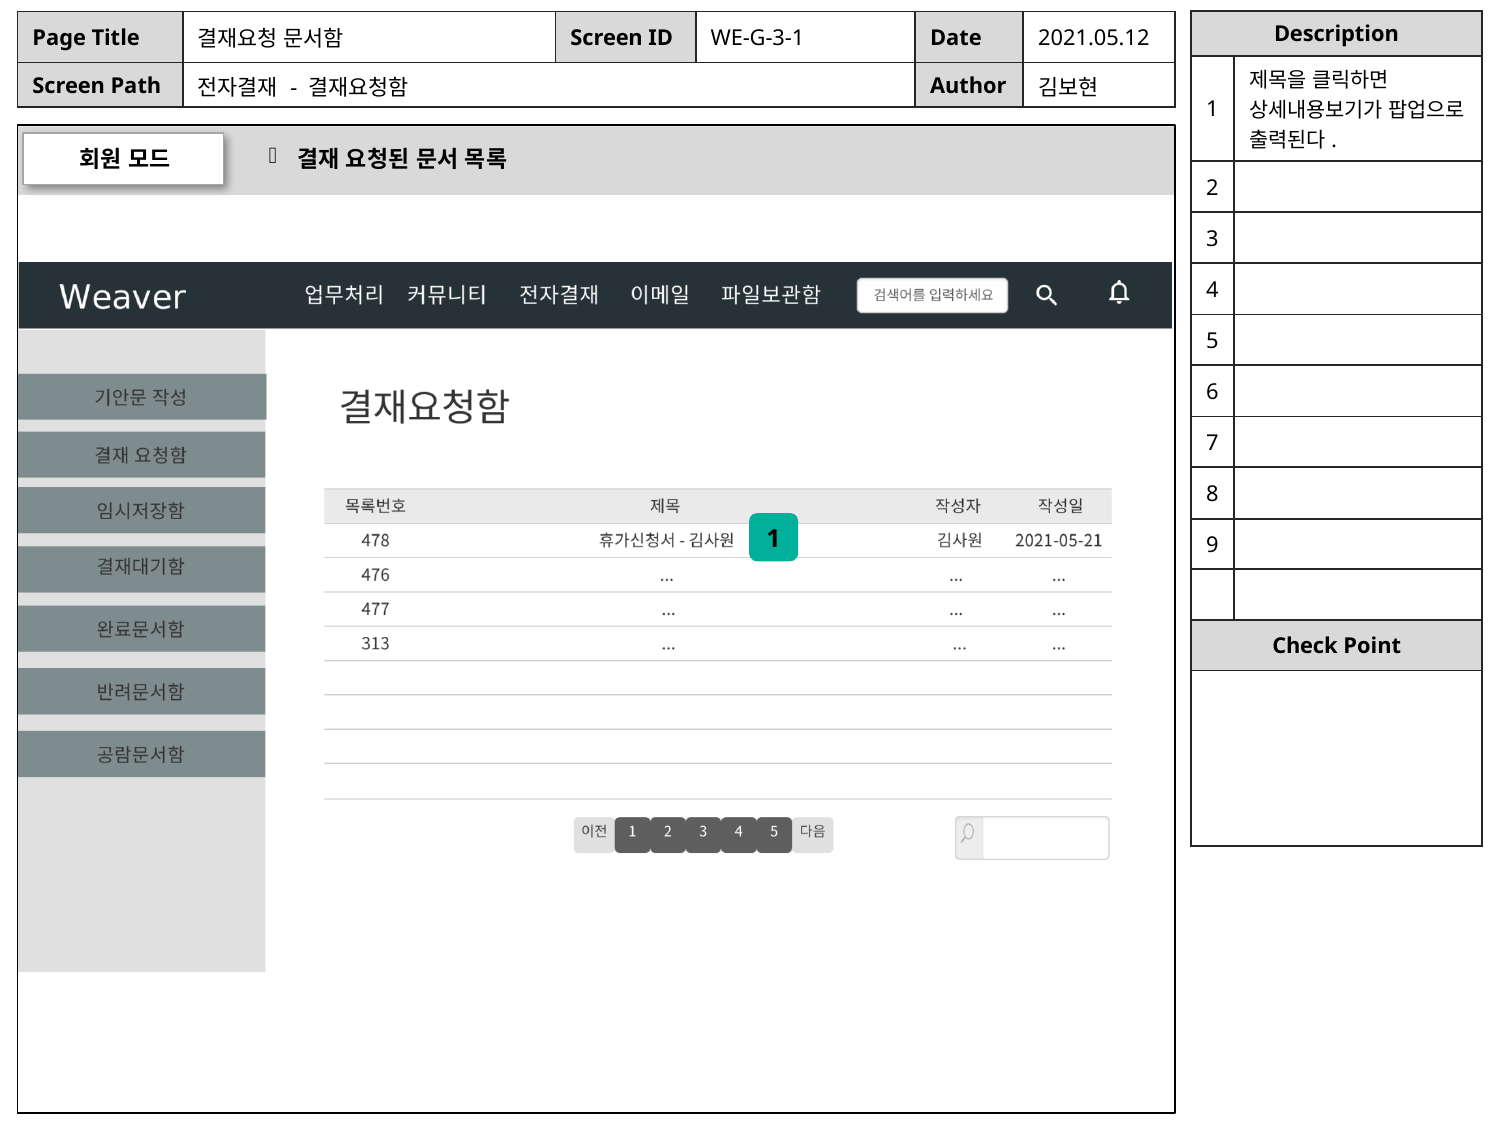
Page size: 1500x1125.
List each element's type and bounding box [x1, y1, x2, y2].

table_cell [916, 63, 1022, 106]
table_cell [1235, 468, 1481, 518]
table_cell [1192, 621, 1481, 670]
text_box [15, 123, 1177, 1115]
table_cell [1192, 213, 1233, 262]
table_header [184, 12, 555, 62]
table_cell [1192, 570, 1233, 619]
table_cell [1192, 520, 1233, 568]
table_cell [1235, 213, 1481, 262]
table_cell [1235, 162, 1481, 211]
table_header [18, 12, 182, 62]
table_cell [1235, 315, 1481, 364]
table_cell [1192, 468, 1233, 518]
table_header [1024, 12, 1174, 62]
table_cell [1235, 570, 1481, 619]
picture [16, 262, 1173, 972]
table_cell [1192, 417, 1233, 466]
table_cell [1235, 264, 1481, 314]
table_header [697, 12, 914, 62]
table_cell [1235, 366, 1481, 416]
table_cell [1235, 520, 1481, 568]
table_cell [1192, 671, 1481, 845]
table_cell [1192, 57, 1233, 160]
table_cell [1024, 63, 1174, 106]
table_cell [1235, 417, 1481, 466]
table_cell [1192, 366, 1233, 416]
table_cell [1192, 315, 1233, 364]
table_cell [1192, 264, 1233, 314]
table_header [556, 12, 695, 62]
table_cell [18, 63, 182, 106]
table_cell [1235, 57, 1481, 160]
table_cell [184, 63, 914, 106]
table_cell [1192, 162, 1233, 211]
table_header [916, 12, 1022, 62]
table_header [1192, 12, 1481, 55]
